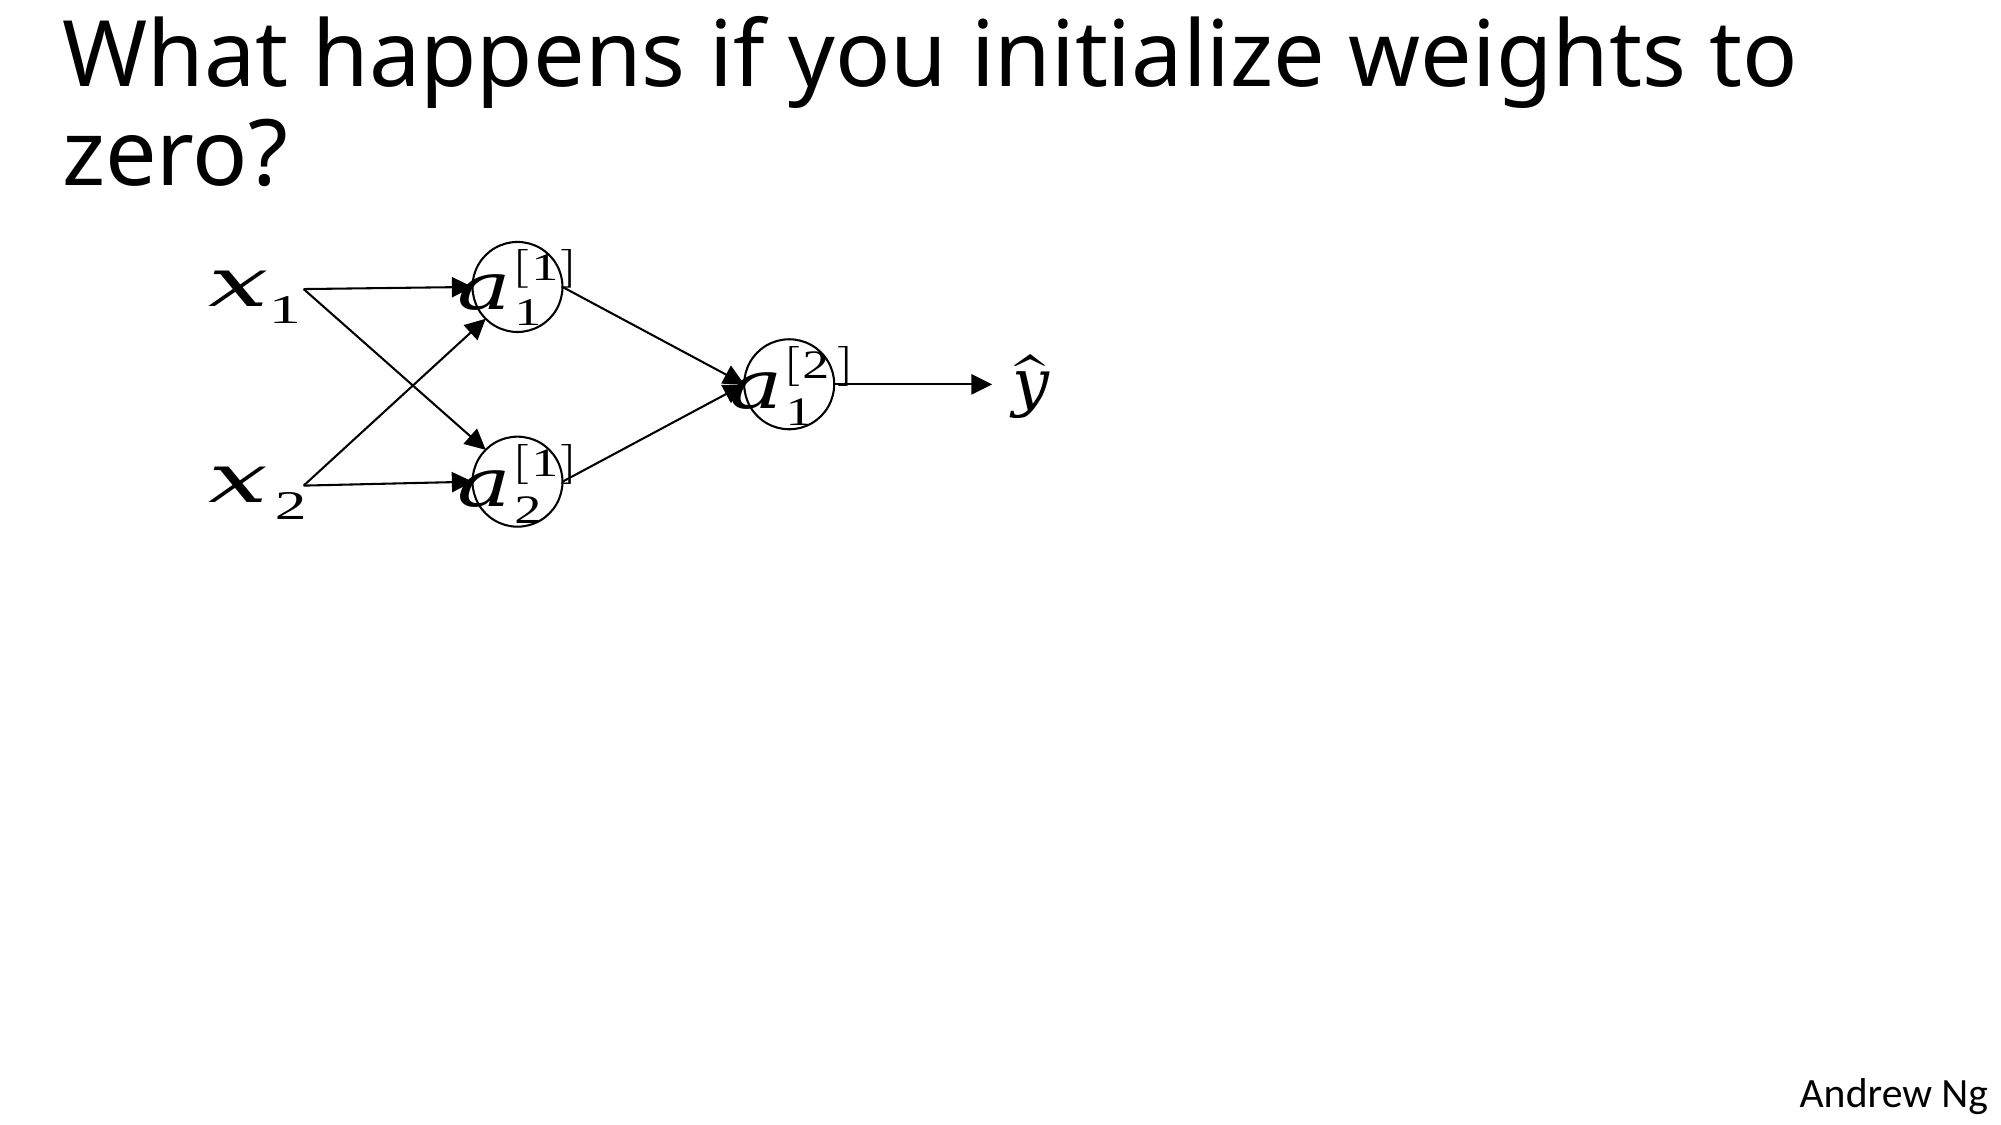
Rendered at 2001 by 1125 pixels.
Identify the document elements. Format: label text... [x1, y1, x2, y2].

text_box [201, 241, 1056, 533]
title What happens if you initialize weights to zero? [47, 0, 2000, 218]
